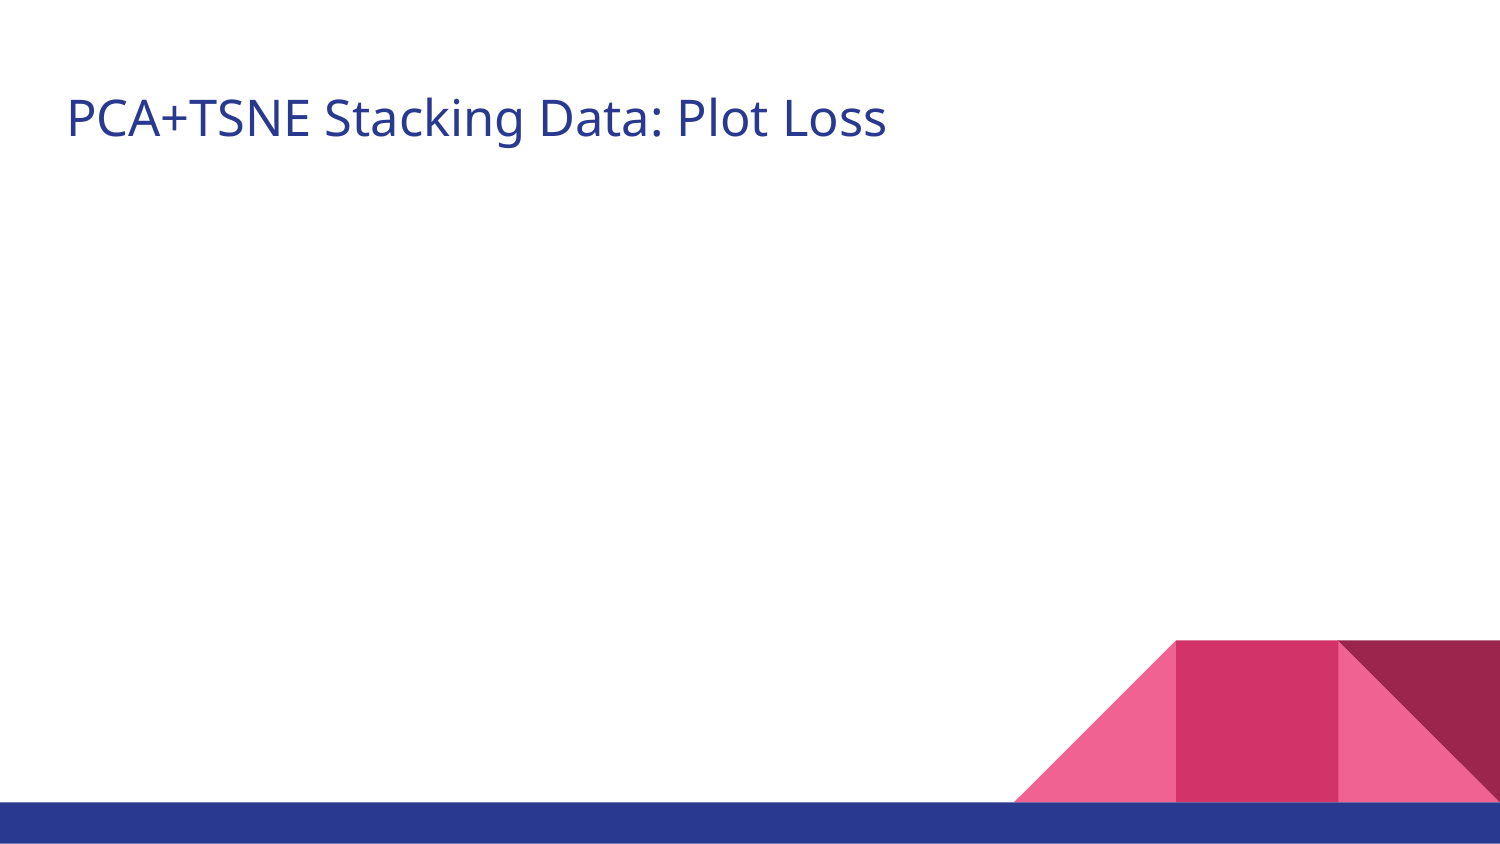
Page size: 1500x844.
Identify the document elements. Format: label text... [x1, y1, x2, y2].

title PCA+TSNE Stacking Data: Plot Loss [51, 67, 1449, 167]
